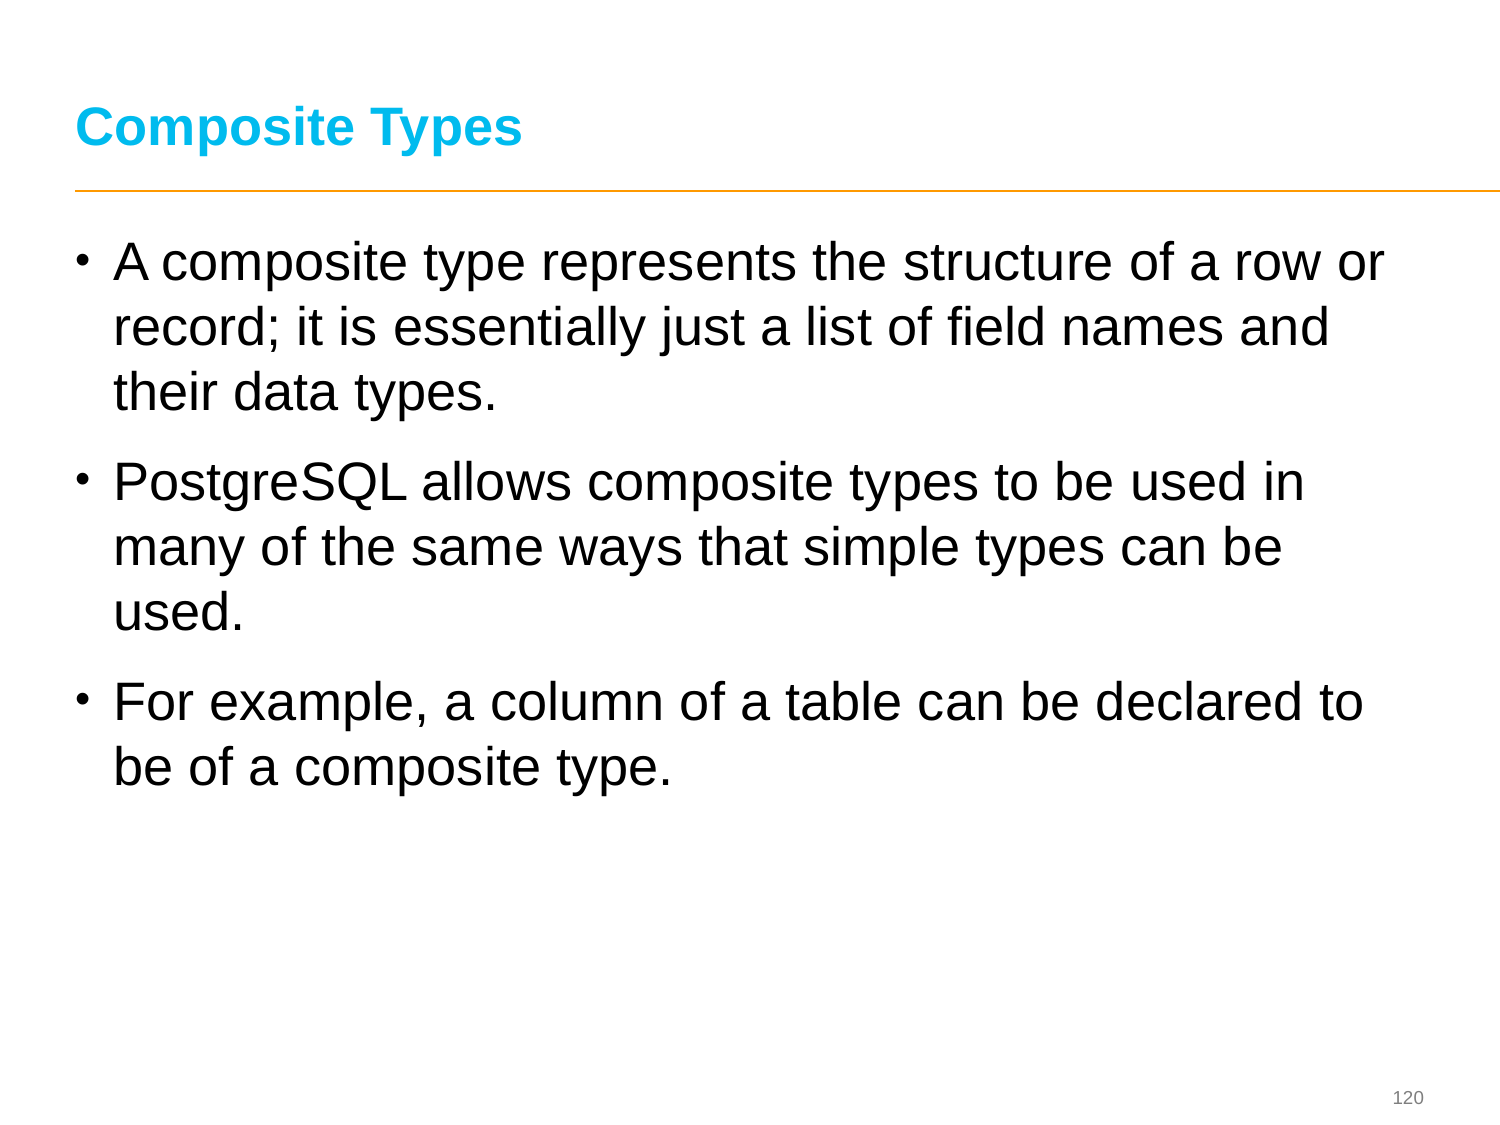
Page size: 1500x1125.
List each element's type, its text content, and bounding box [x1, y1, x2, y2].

title Composite Types [75, 27, 1422, 157]
list A composite type represents the structure of a row or record; it is essentially just a list of field names and their data types. PostgreSQL allows composite types to be used in many of the same ways that simple types can be used. For example, a column of a table can be declared to be of a composite type. [75, 226, 1425, 1018]
